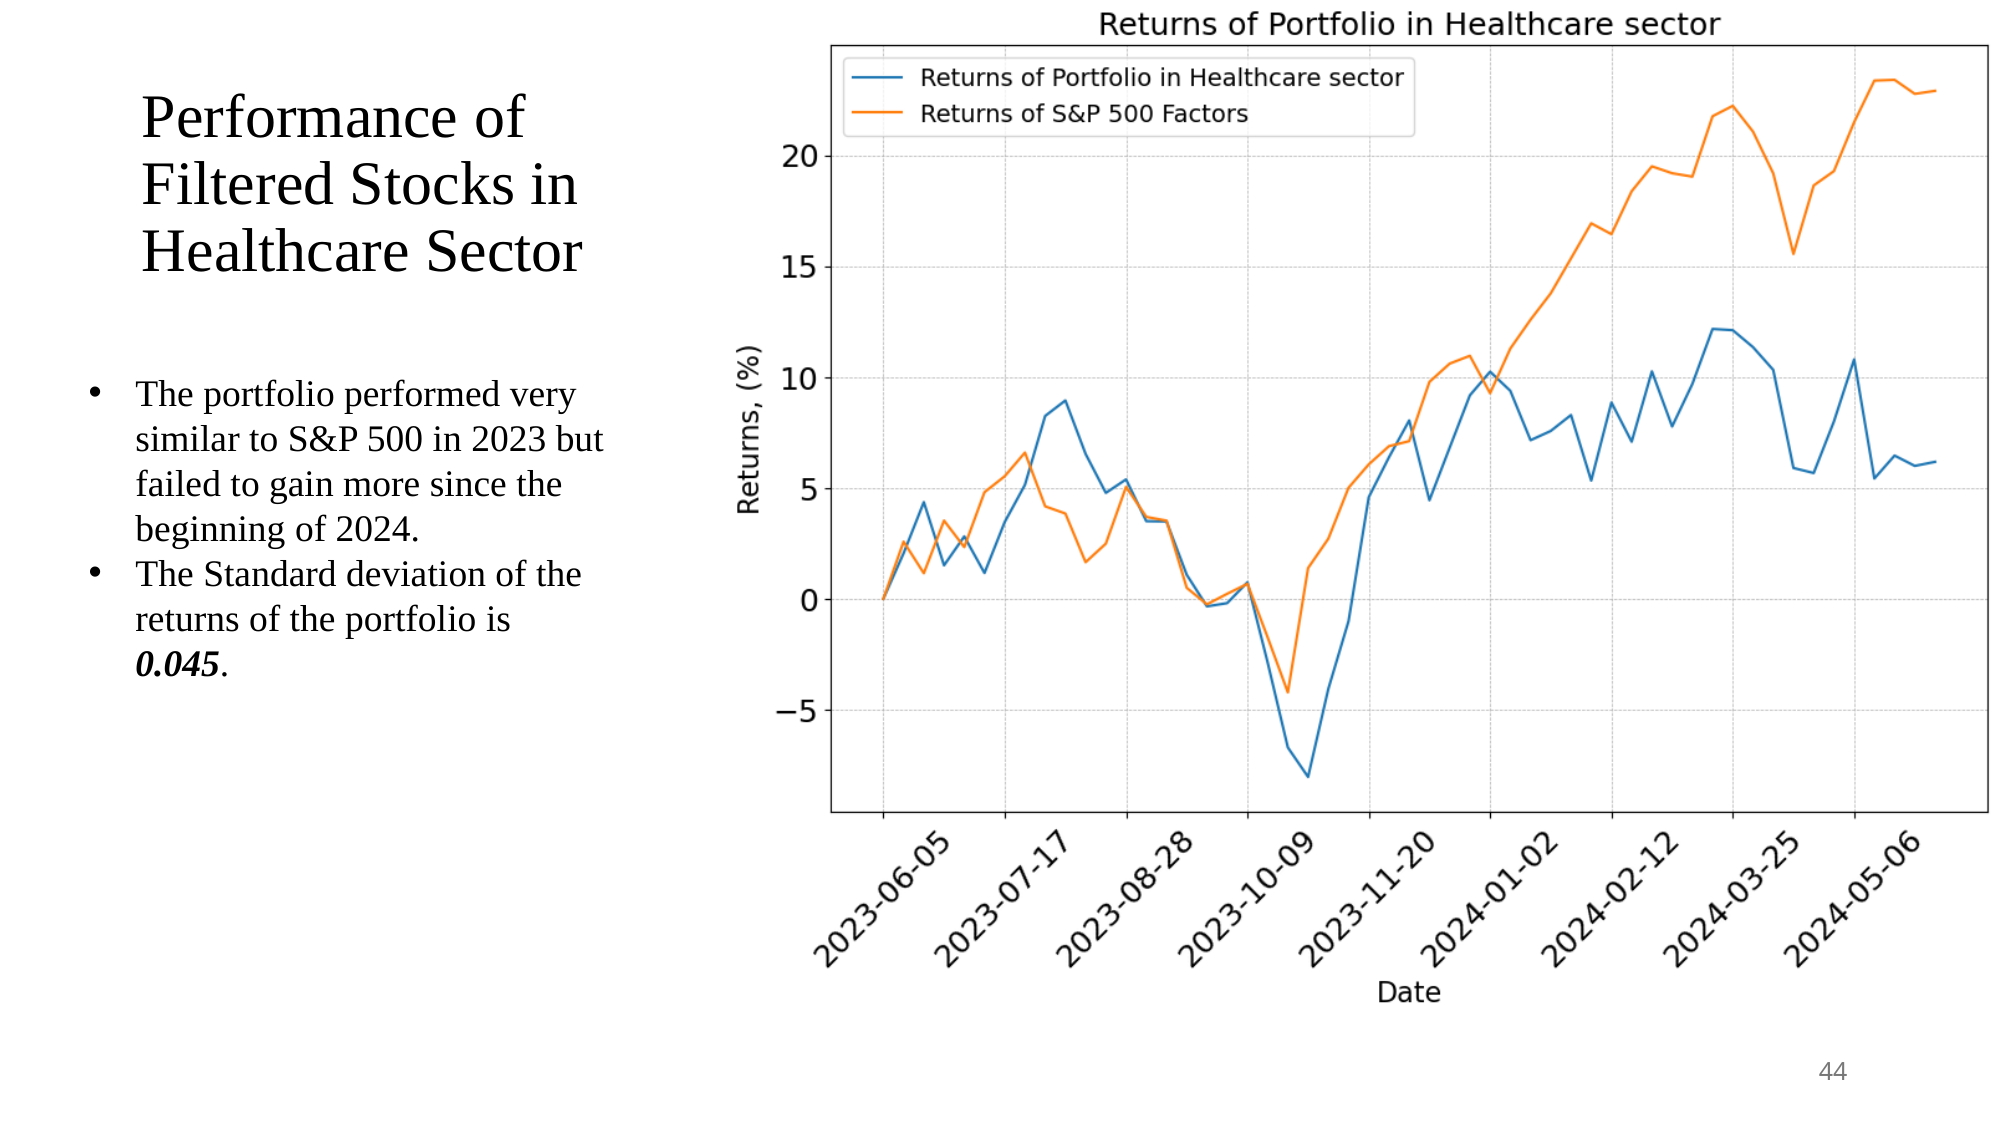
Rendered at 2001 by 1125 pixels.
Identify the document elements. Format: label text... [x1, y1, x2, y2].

picture [724, 0, 2000, 1022]
slide_number 44 [1412, 1042, 1863, 1103]
title Performance of Filtered Stocks in Healthcare Sector [126, 75, 660, 293]
text_box The portfolio performed very similar to S&P 500 in 2023 but failed to gain more since the beginning of 2024. The Standard deviation of the returns of the portfolio is 0.045. [73, 317, 630, 692]
